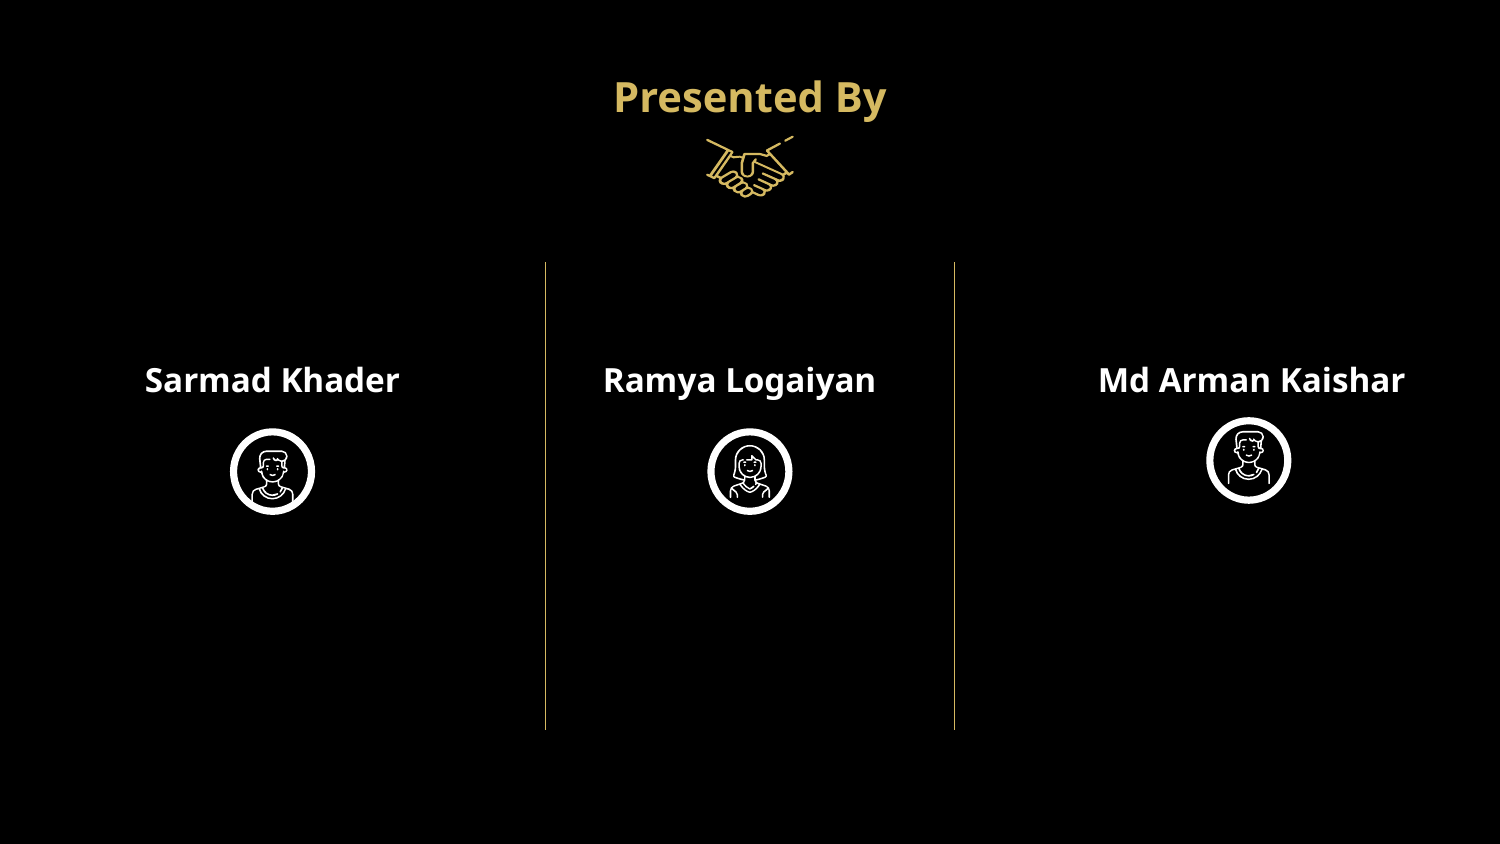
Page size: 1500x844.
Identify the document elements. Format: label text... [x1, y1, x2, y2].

title Presented By [519, 52, 981, 136]
title Sarmad Khader [104, 321, 441, 415]
title Md Arman Kaishar [1070, 321, 1433, 415]
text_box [729, 444, 771, 499]
text_box [1206, 417, 1292, 504]
text_box [707, 428, 793, 515]
text_box [229, 428, 316, 508]
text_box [251, 450, 294, 504]
title Ramya Logaiyan [587, 321, 924, 415]
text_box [1227, 430, 1271, 485]
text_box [705, 135, 795, 198]
